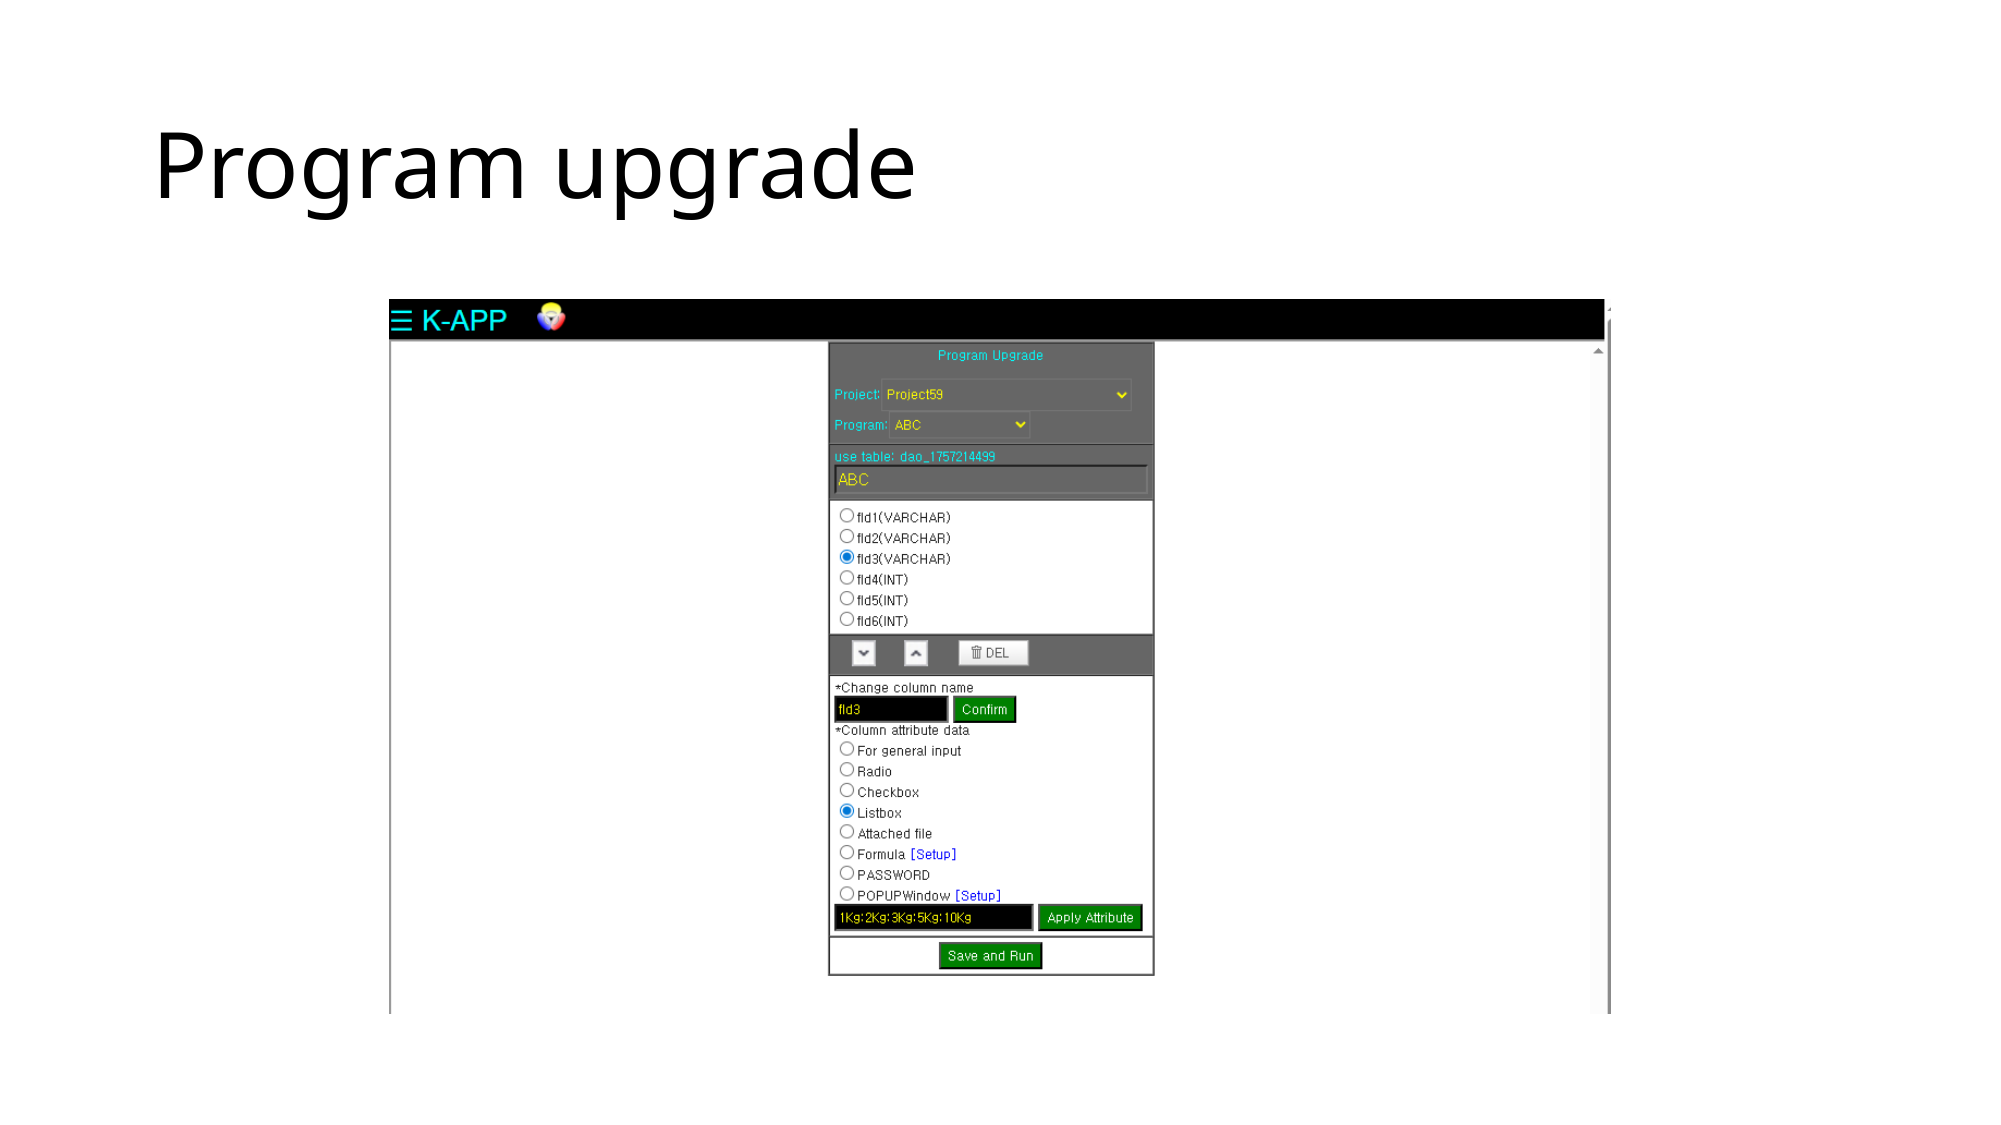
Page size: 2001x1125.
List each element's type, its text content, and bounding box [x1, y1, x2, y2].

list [389, 299, 1611, 1014]
title Program upgrade [137, 59, 1863, 278]
